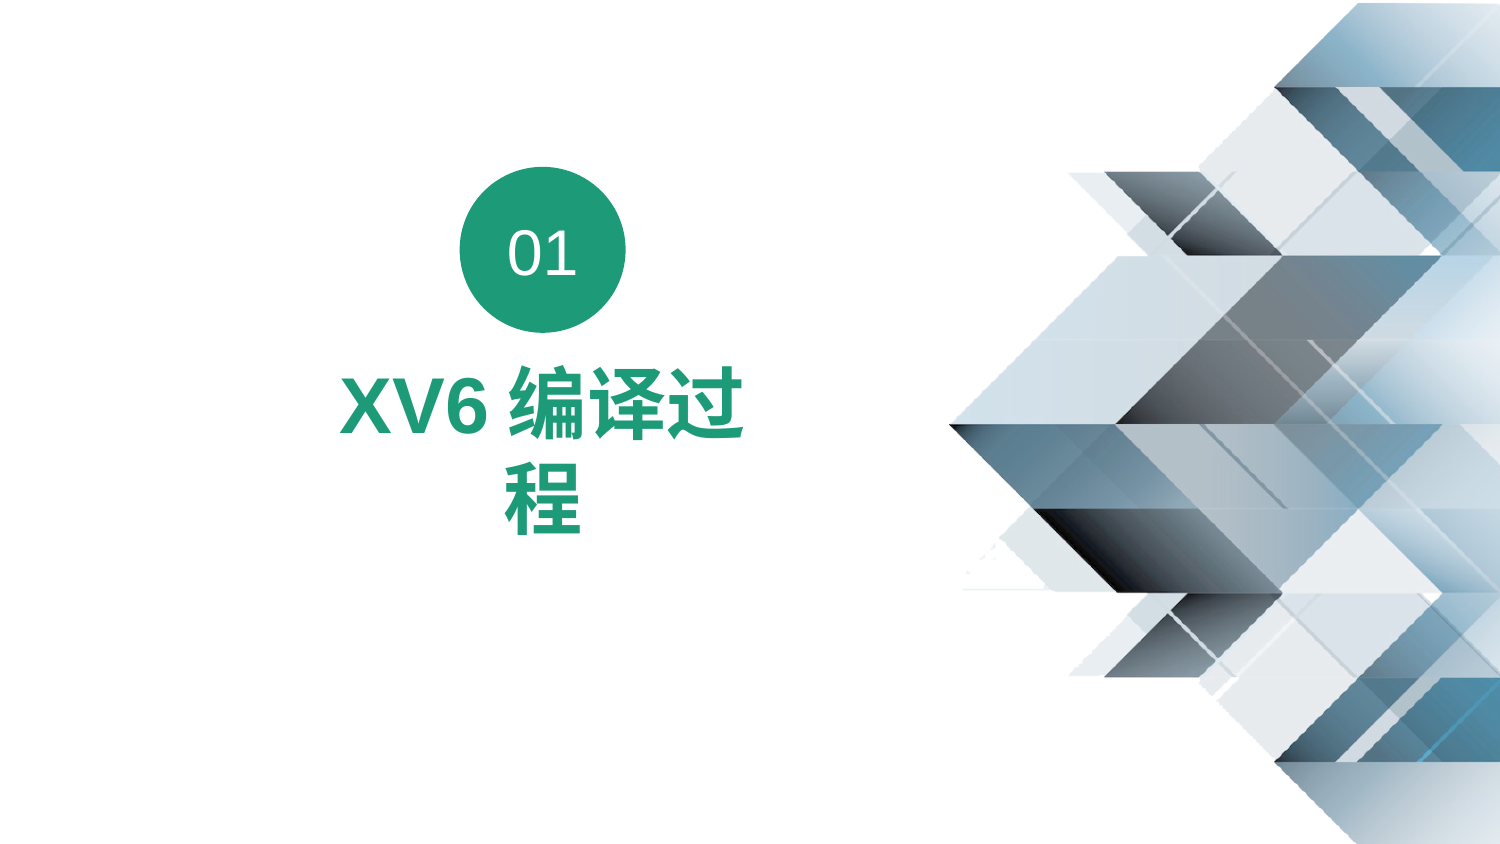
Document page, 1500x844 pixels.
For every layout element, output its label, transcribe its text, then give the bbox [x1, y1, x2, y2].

text_box 01 [458, 165, 627, 334]
picture [746, 0, 1500, 844]
